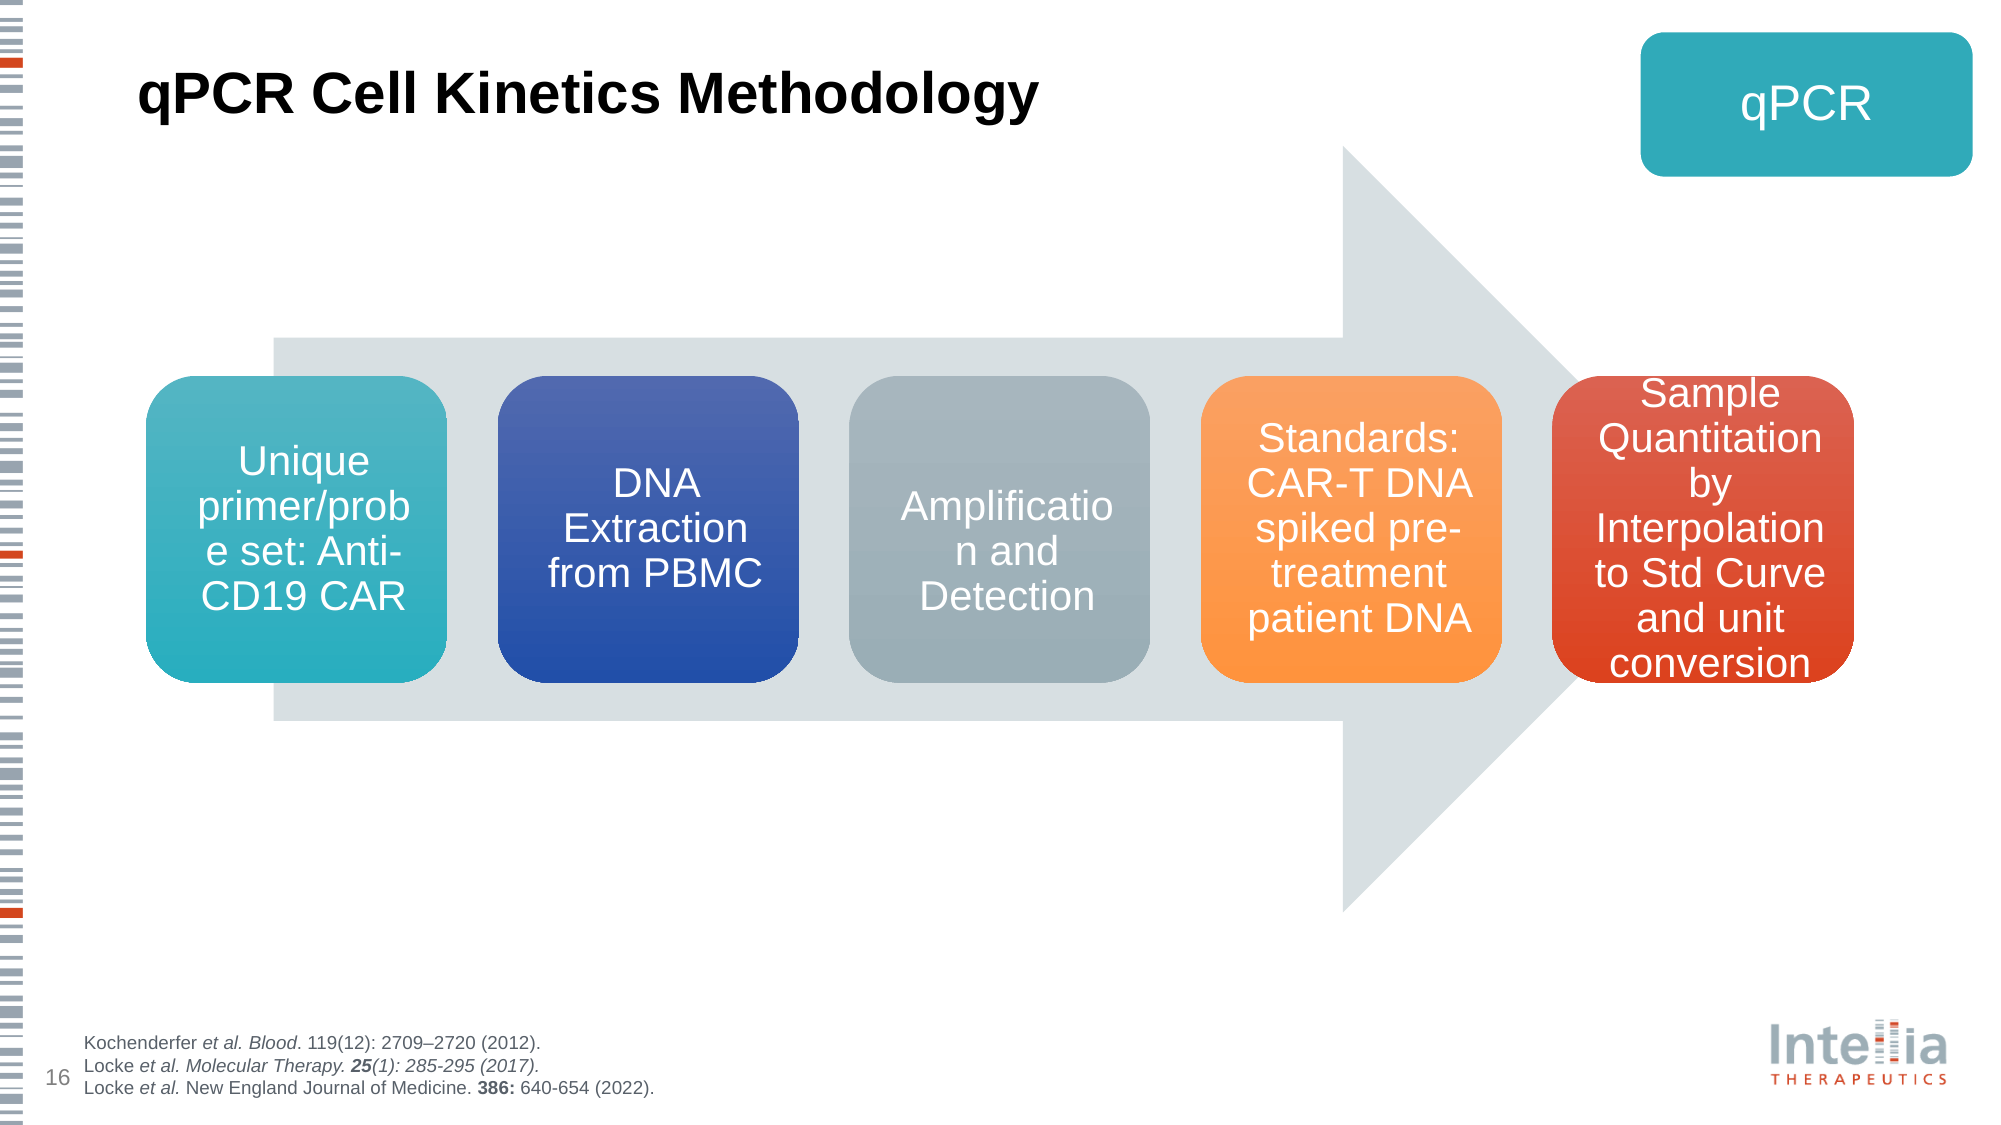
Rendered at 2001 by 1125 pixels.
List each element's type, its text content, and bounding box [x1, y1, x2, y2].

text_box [1639, 31, 1974, 178]
text_box Kochenderfer et al. Blood. 119(12): 2709–2720 (2012). Locke et al. Molecular Therapy. 25(1): 285-295 (2017). Locke et al. New England Journal of Medicine. 386: 640-654 (2022). [69, 1023, 671, 1106]
picture [0, 0, 2001, 1125]
title qPCR Cell Kinetics Methodology [137, 35, 1639, 146]
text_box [145, 145, 1855, 913]
